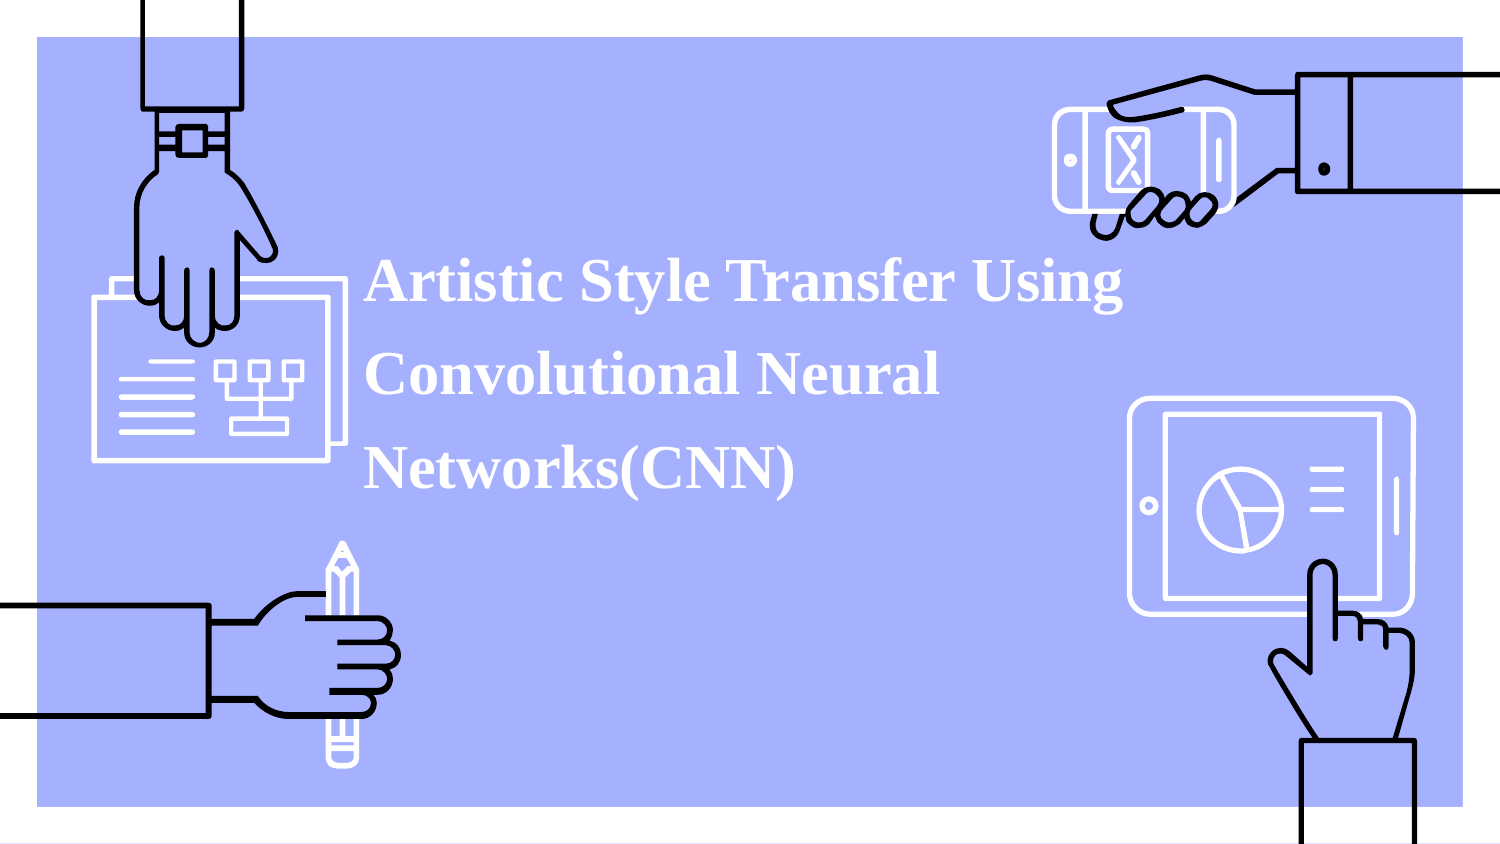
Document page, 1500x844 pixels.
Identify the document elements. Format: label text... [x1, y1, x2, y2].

title Artistic Style Transfer Using Convolutional Neural Networks(CNN) [348, 245, 1152, 599]
